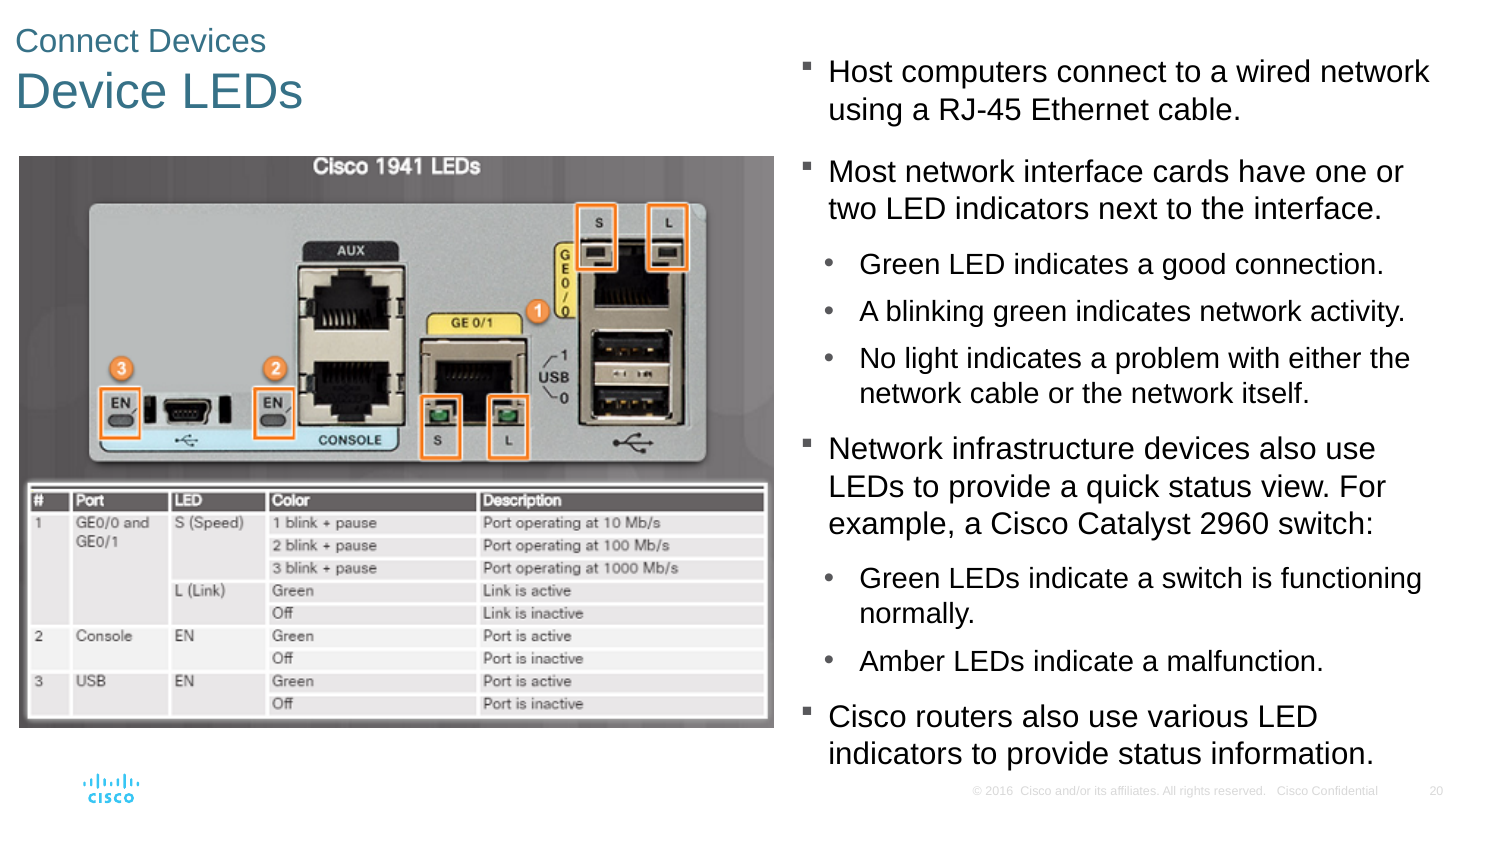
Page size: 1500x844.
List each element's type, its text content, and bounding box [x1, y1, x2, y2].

list Host computers connect to a wired network using a RJ-45 Ethernet cable. Most network interface cards have one or two LED indicators next to the interface. Green LED indicates a good connection. A blinking green indicates network activity. No light indicates a problem with either the network cable or the network itself. Network infrastructure devices also use LEDs to provide a quick status view. For example, a Cisco Catalyst 2960 switch: Green LEDs indicate a switch is functioning normally. Amber LEDs indicate a malfunction. Cisco routers also use various LED indicators to provide status information. [785, 43, 1487, 785]
title Connect Devices Device LEDs [0, 6, 825, 131]
picture [19, 156, 774, 728]
